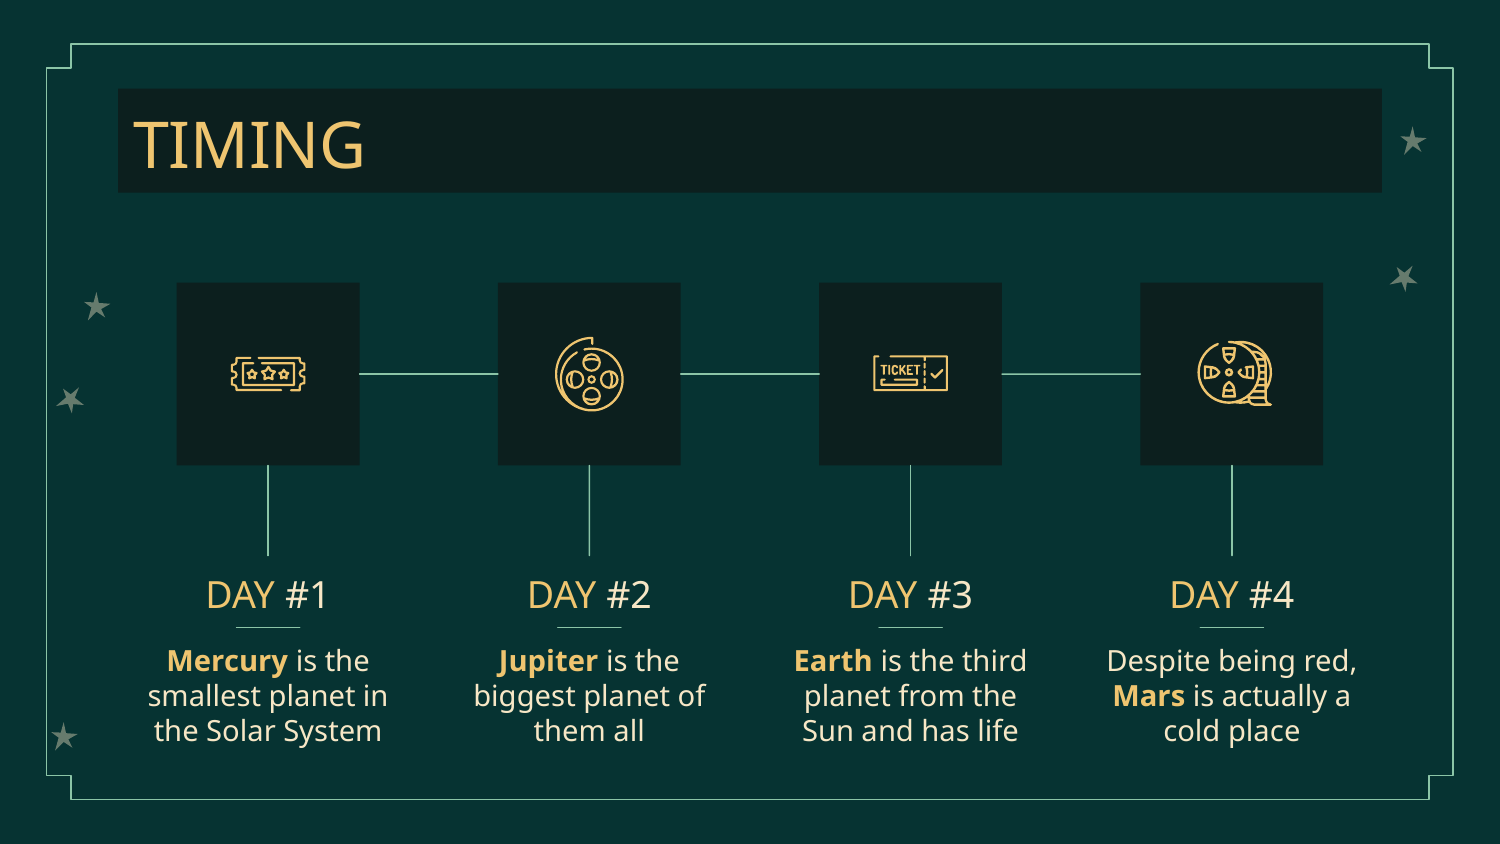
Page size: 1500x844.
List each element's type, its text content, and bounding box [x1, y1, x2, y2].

text_box [497, 282, 681, 466]
text_box DAY #3 [760, 555, 1061, 627]
text_box [819, 282, 1002, 466]
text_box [554, 336, 624, 412]
title TIMING [118, 88, 1382, 193]
text_box Mercury is the smallest planet in the Solar System [118, 627, 419, 756]
text_box DAY #2 [439, 555, 740, 627]
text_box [230, 356, 306, 392]
text_box Earth is the third planet from the Sun and has life [760, 627, 1061, 756]
text_box [1140, 282, 1324, 466]
text_box Jupiter is the biggest planet of them all [439, 627, 740, 756]
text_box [873, 355, 949, 392]
text_box Despite being red, Mars is actually a cold place [1081, 627, 1382, 756]
text_box [176, 282, 360, 466]
text_box DAY #4 [1081, 555, 1382, 627]
text_box DAY #1 [118, 555, 419, 627]
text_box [1197, 340, 1276, 407]
